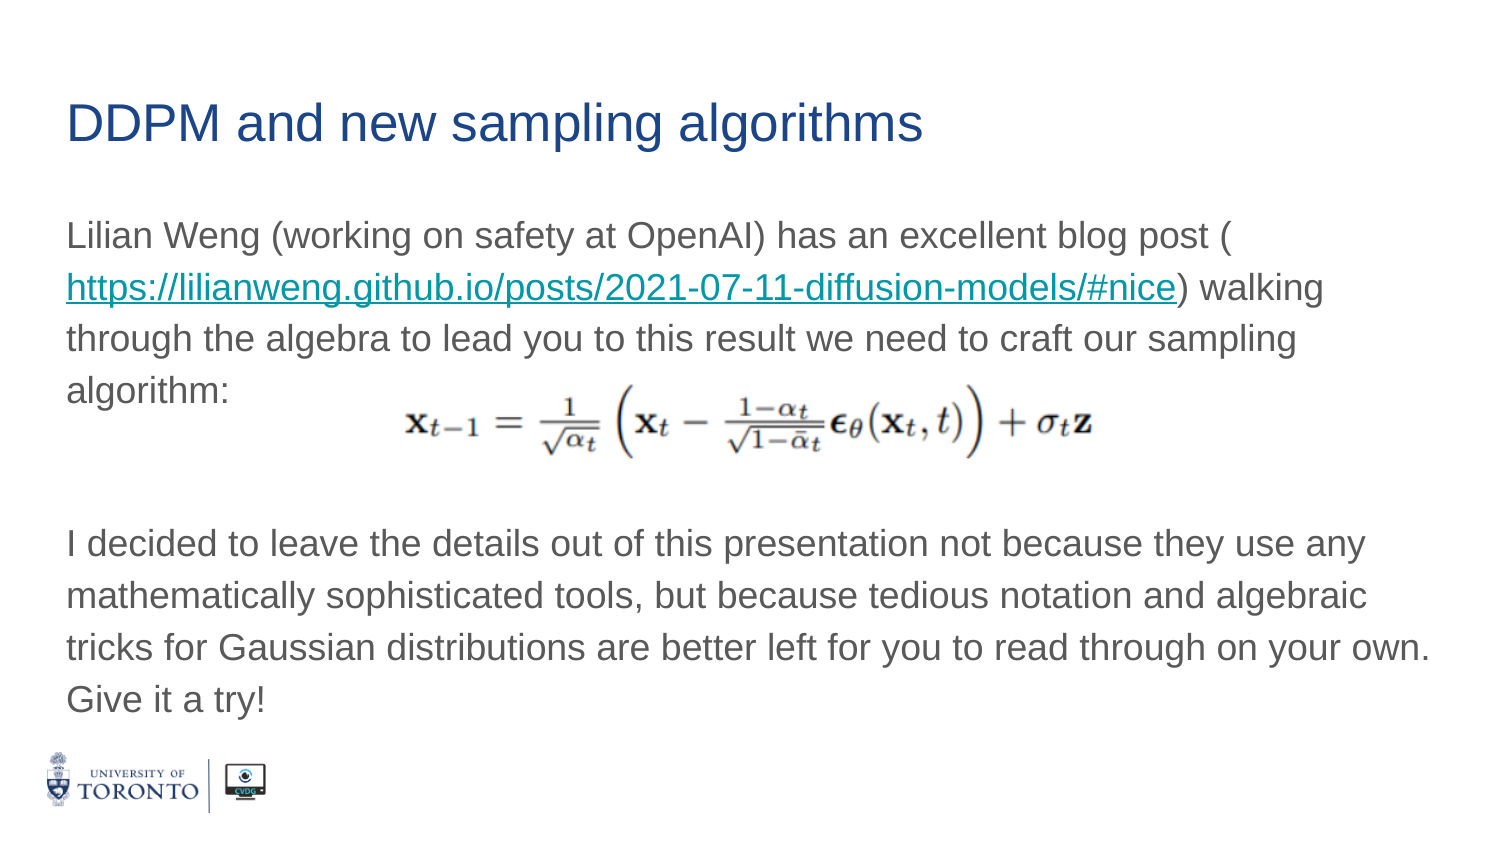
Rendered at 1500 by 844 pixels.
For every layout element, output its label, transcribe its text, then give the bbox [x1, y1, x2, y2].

title DDPM and new sampling algorithms [51, 72, 1449, 167]
list Lilian Weng (working on safety at OpenAI) has an excellent blog post (https://lilianweng.github.io/posts/2021-07-11-diffusion-models/#nice) walking through the algebra to lead you to this result we need to craft our sampling algorithm: I decided to leave the details out of this presentation not because they use any mathematically sophisticated tools, but because tedious notation and algebraic tricks for Gaussian distributions are better left for you to read through on your own. Give it a try! [51, 189, 1449, 750]
picture [399, 382, 1101, 462]
picture [34, 737, 289, 824]
